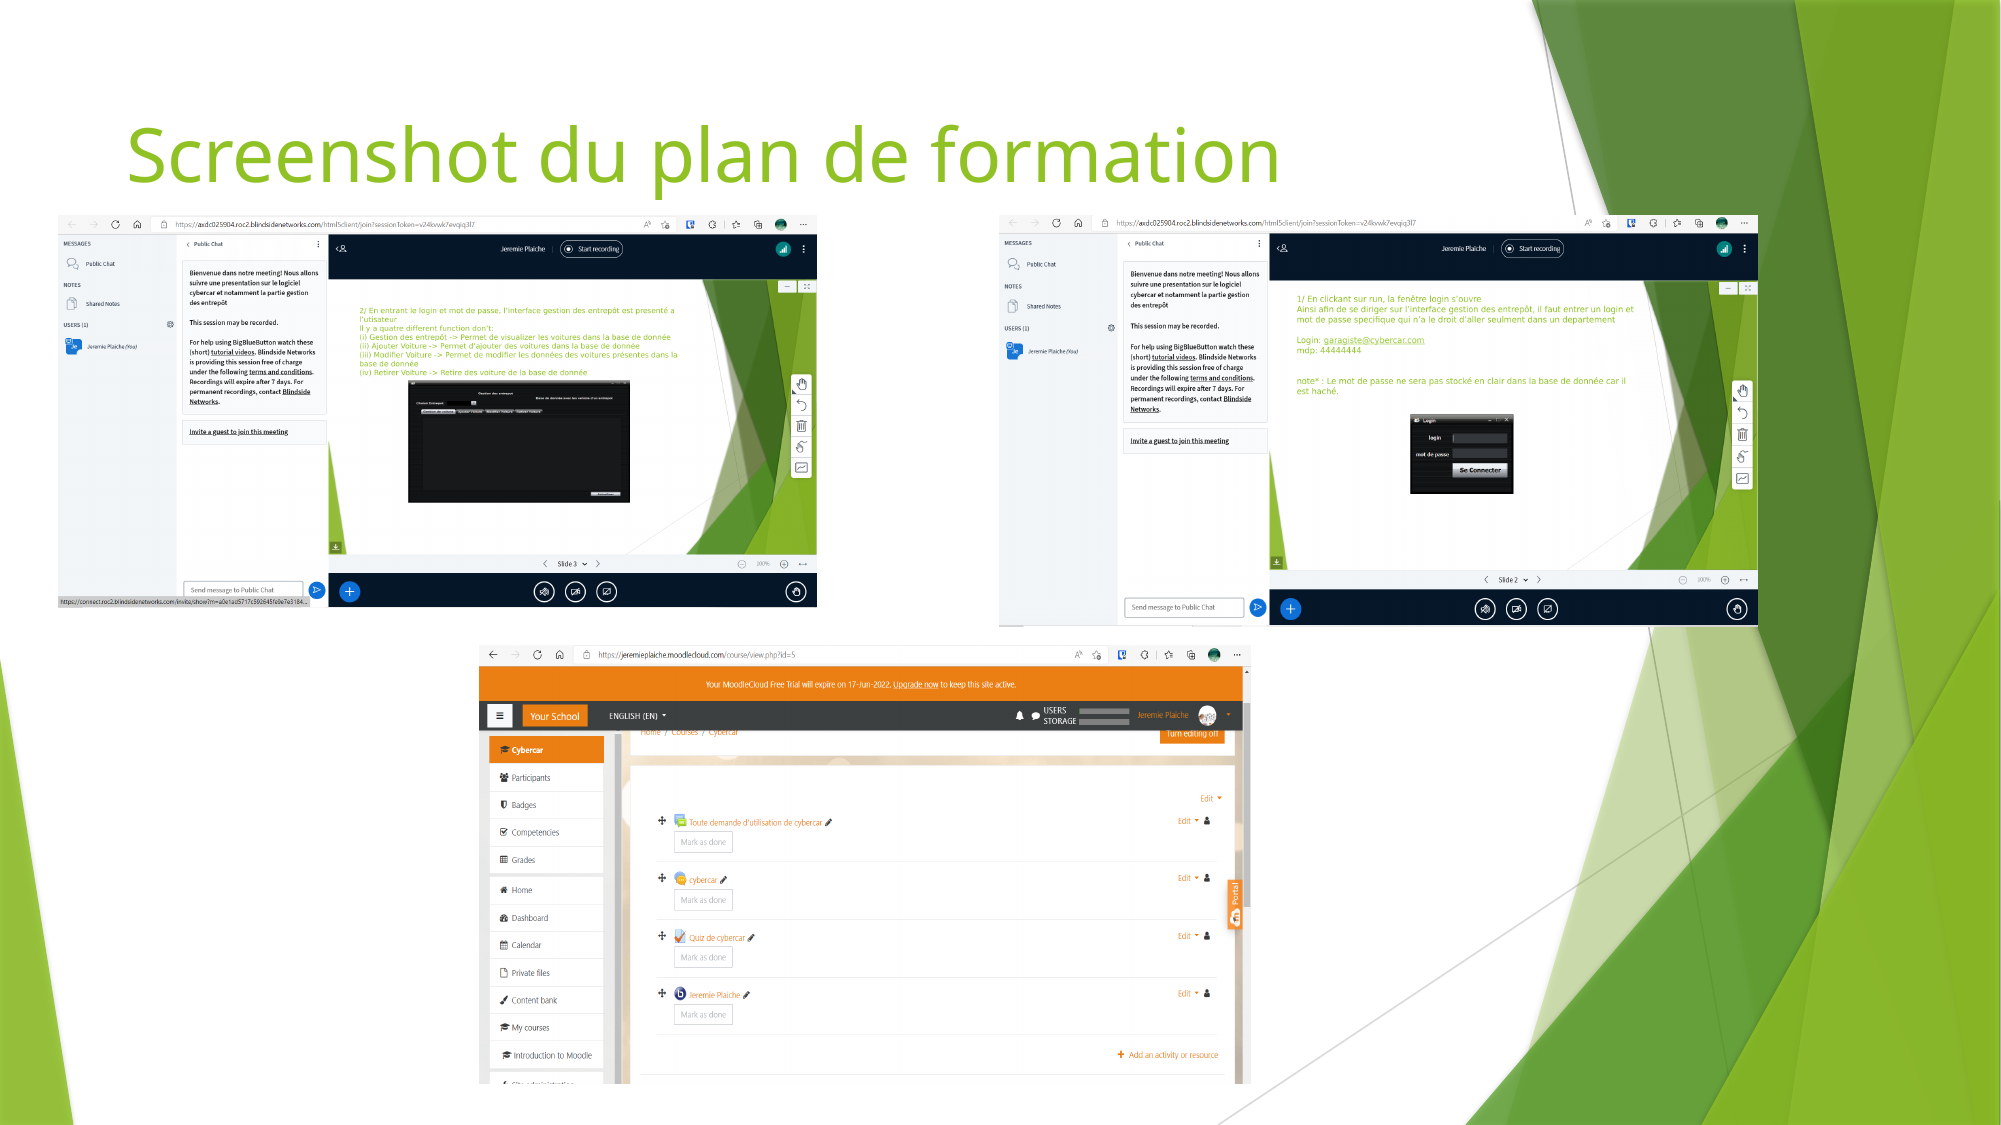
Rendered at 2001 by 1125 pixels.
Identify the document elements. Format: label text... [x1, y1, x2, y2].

picture [999, 215, 1758, 627]
picture [479, 644, 1252, 1085]
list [58, 215, 817, 608]
title Screenshot du plan de formation moodle [111, 99, 1522, 317]
